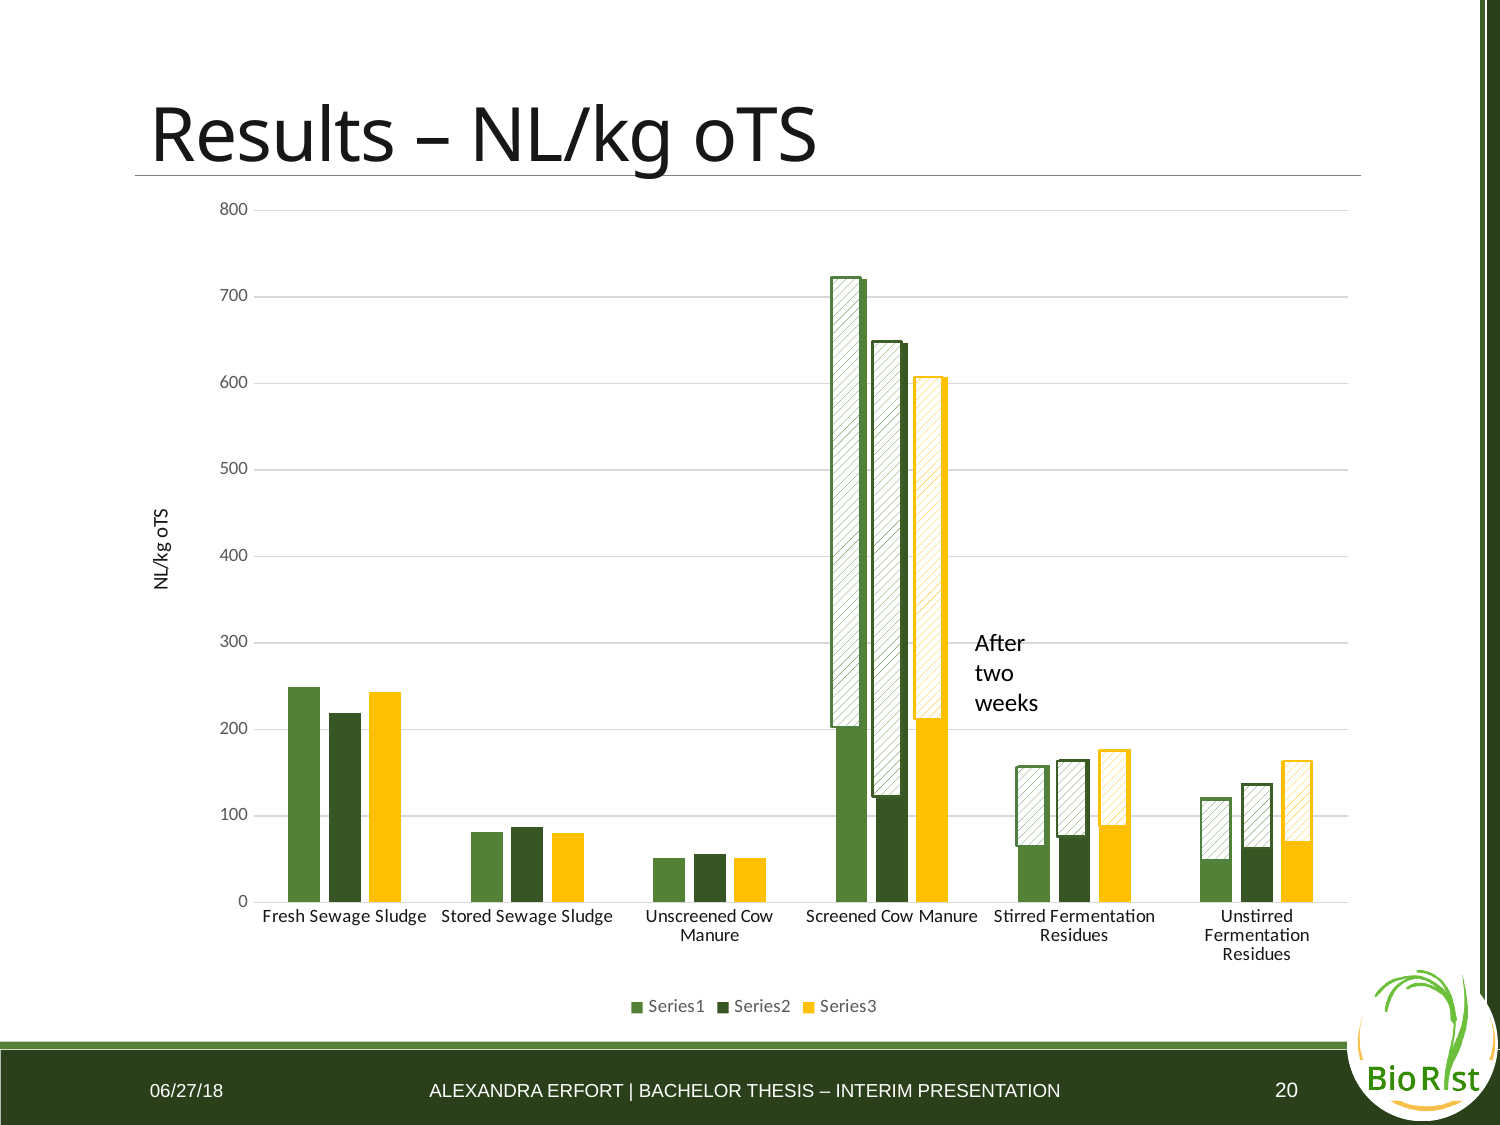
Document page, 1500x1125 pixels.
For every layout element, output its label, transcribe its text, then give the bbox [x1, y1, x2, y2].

footer [453, 1059, 1047, 1120]
slide_number 20 [1151, 1059, 1314, 1120]
title Results – NL/kg oTS [134, 47, 1373, 182]
chart [134, 183, 1374, 1024]
picture [1343, 961, 1500, 1122]
